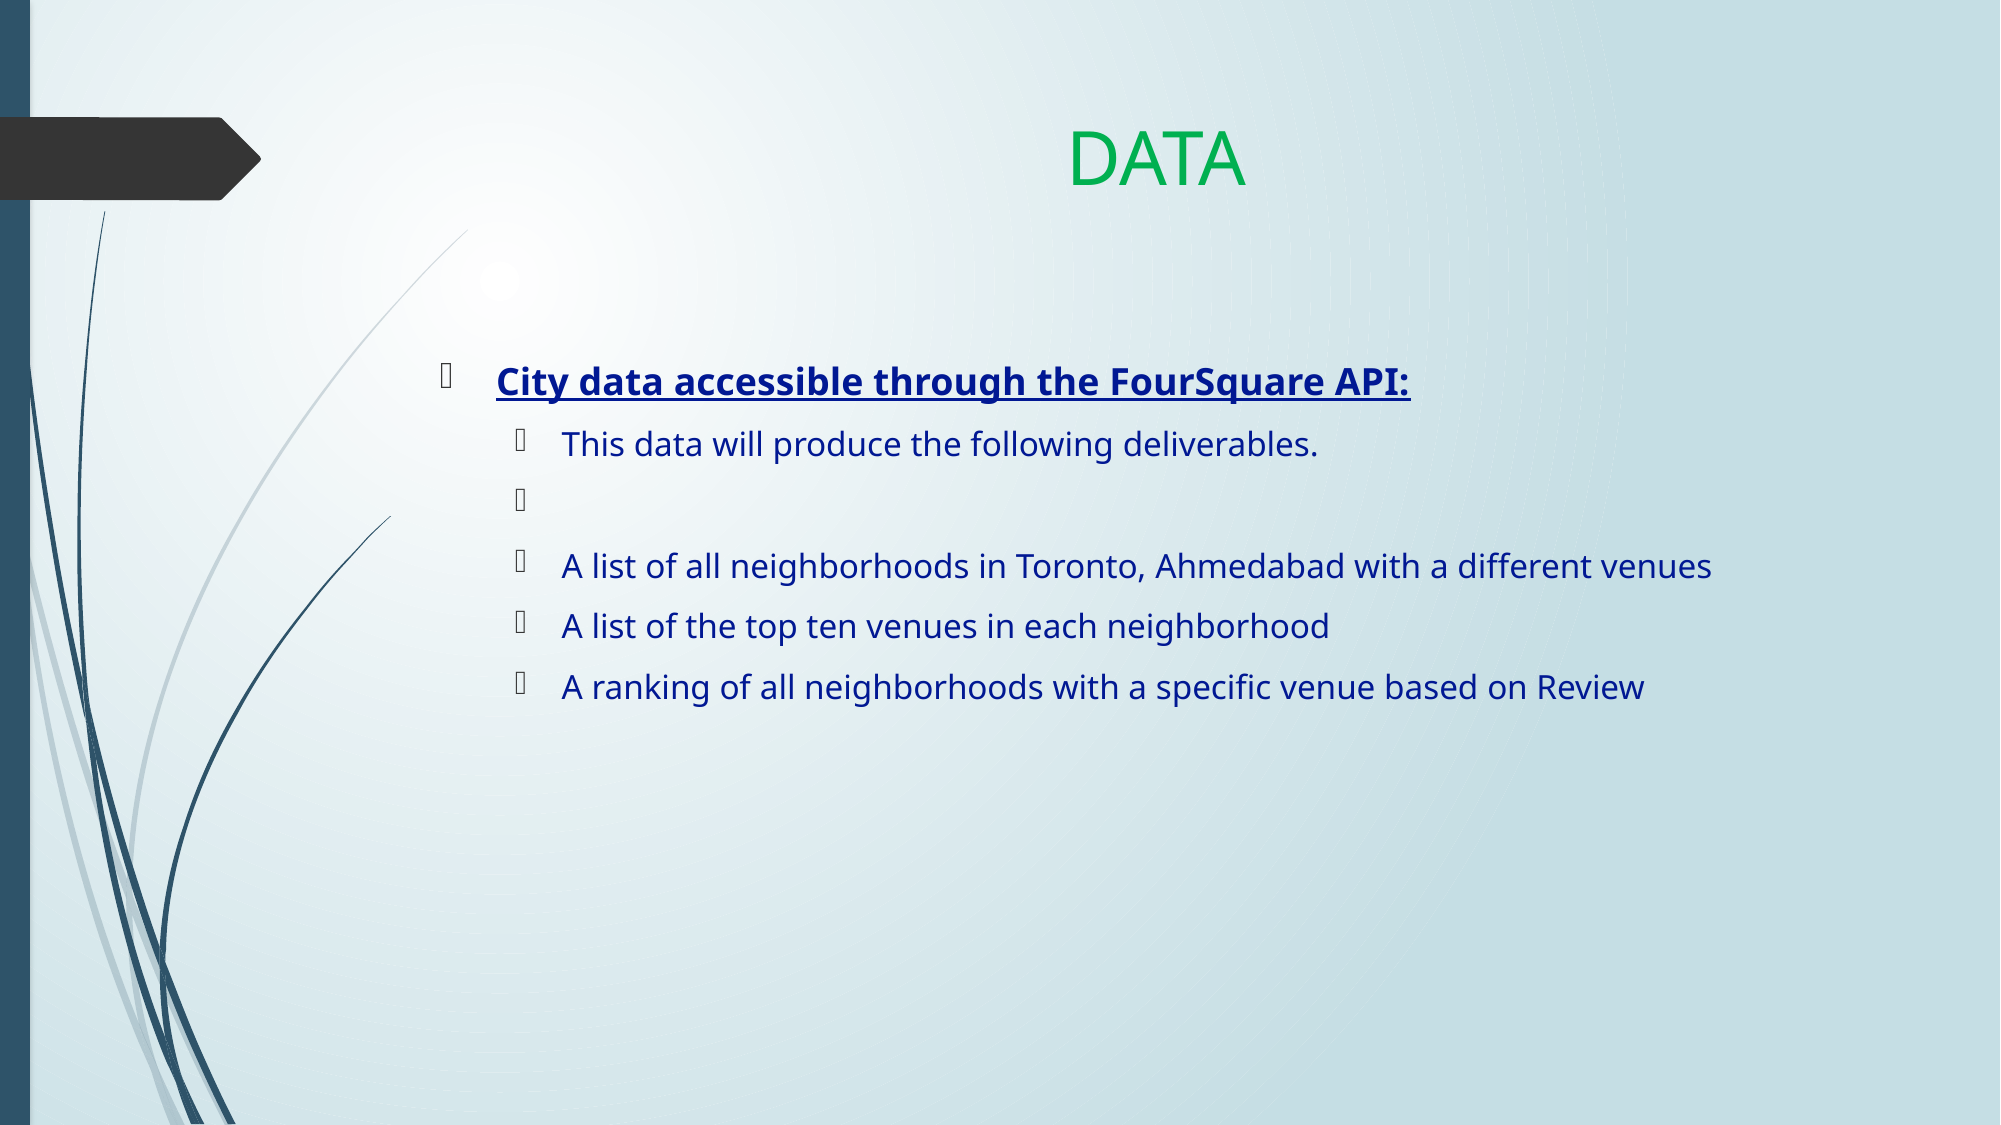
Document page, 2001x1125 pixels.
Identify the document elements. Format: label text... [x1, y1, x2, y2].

list City data accessible through the FourSquare API: This data will produce the following deliverables. A list of all neighborhoods in Toronto, Ahmedabad with a different venues A list of the top ten venues in each neighborhood A ranking of all neighborhoods with a specific venue based on Review [424, 350, 1888, 970]
title DATA [425, 102, 1888, 313]
